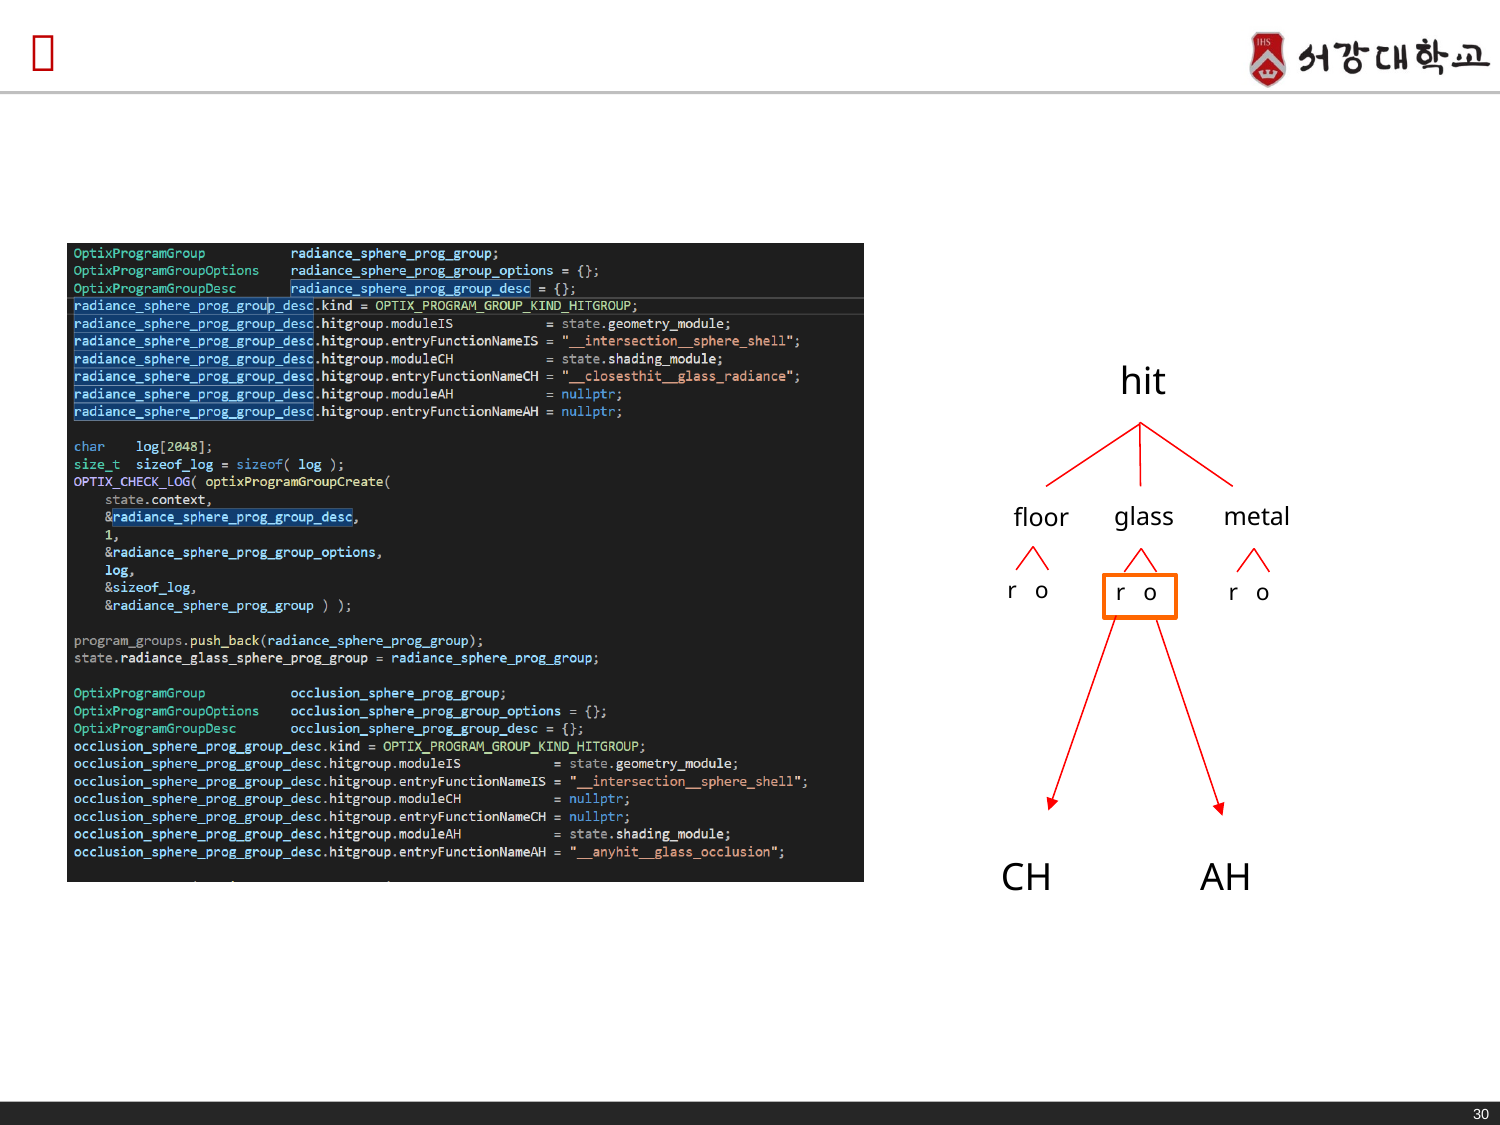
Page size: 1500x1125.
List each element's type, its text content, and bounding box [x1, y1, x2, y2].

slide_number 30 [1154, 1101, 1500, 1125]
picture [66, 243, 865, 882]
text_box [985, 349, 1316, 907]
picture [1241, 18, 1491, 90]
